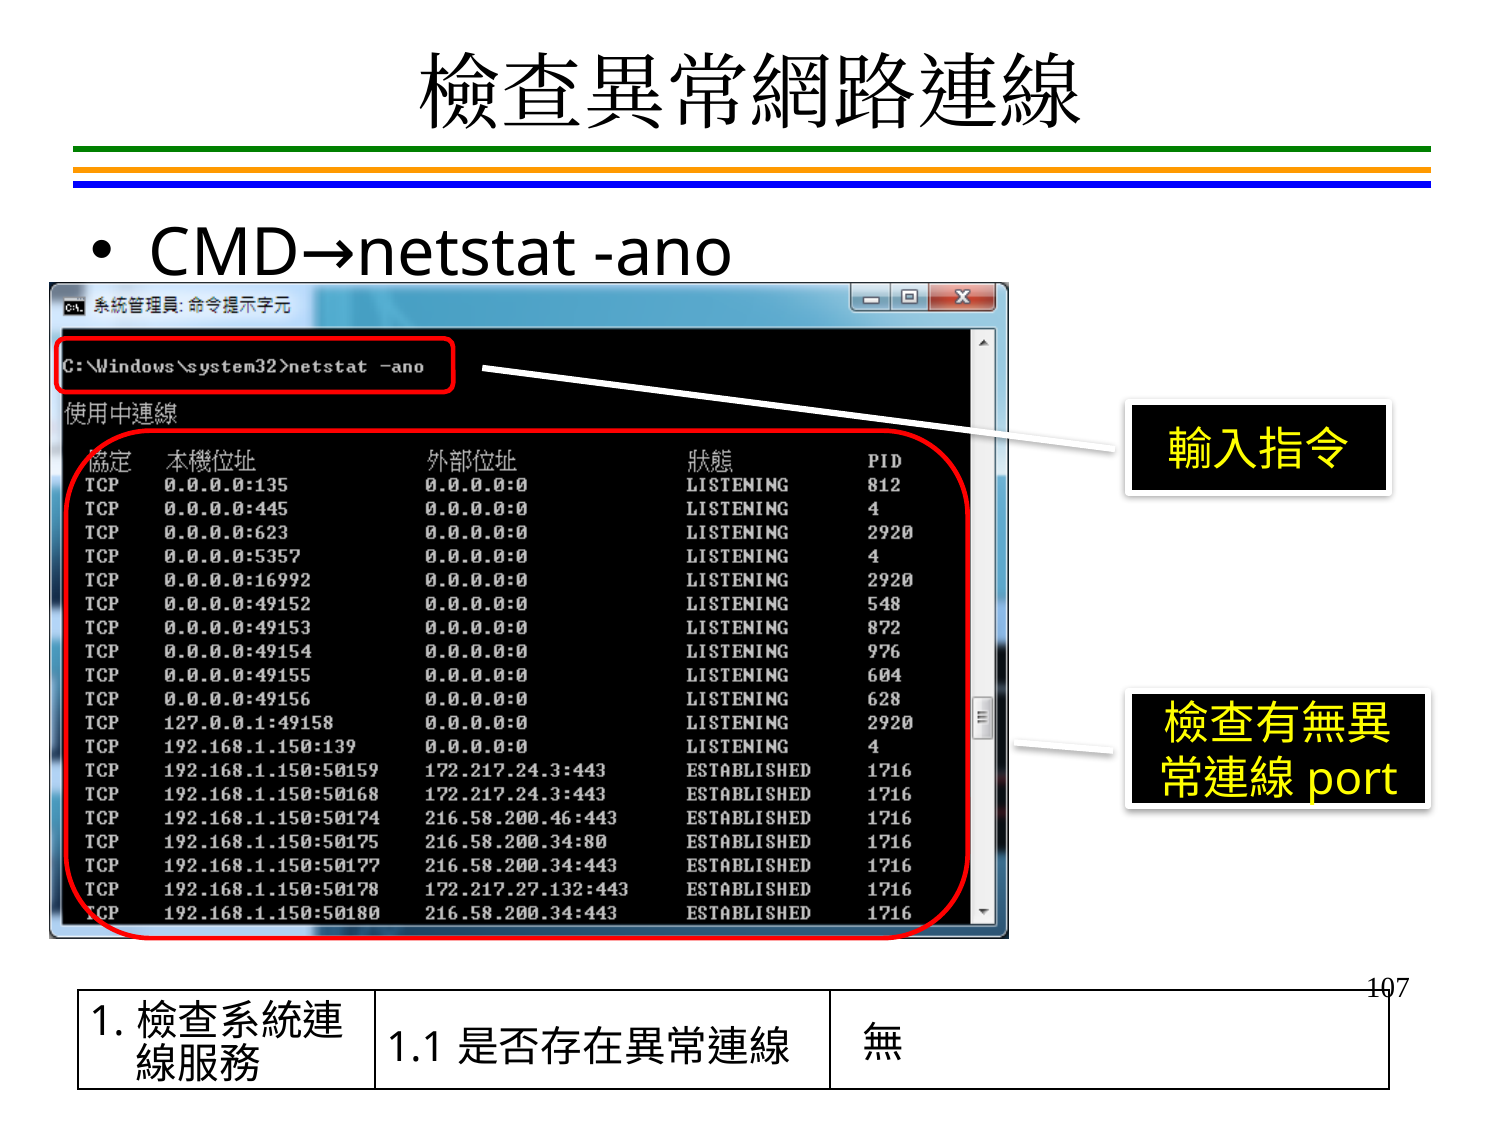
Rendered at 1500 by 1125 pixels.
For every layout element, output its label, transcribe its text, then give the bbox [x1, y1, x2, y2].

list CMD→netstat -ano [75, 200, 1425, 281]
table_header 無 [831, 991, 1388, 1088]
title 檢查異常網路連線 [75, 0, 1425, 183]
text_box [49, 282, 1428, 939]
table_header 1.檢查系統連 線服務 [79, 991, 374, 1088]
table_header 1.1是否存在異常連線 [376, 991, 829, 1088]
slide_number 107 [1074, 961, 1425, 1040]
